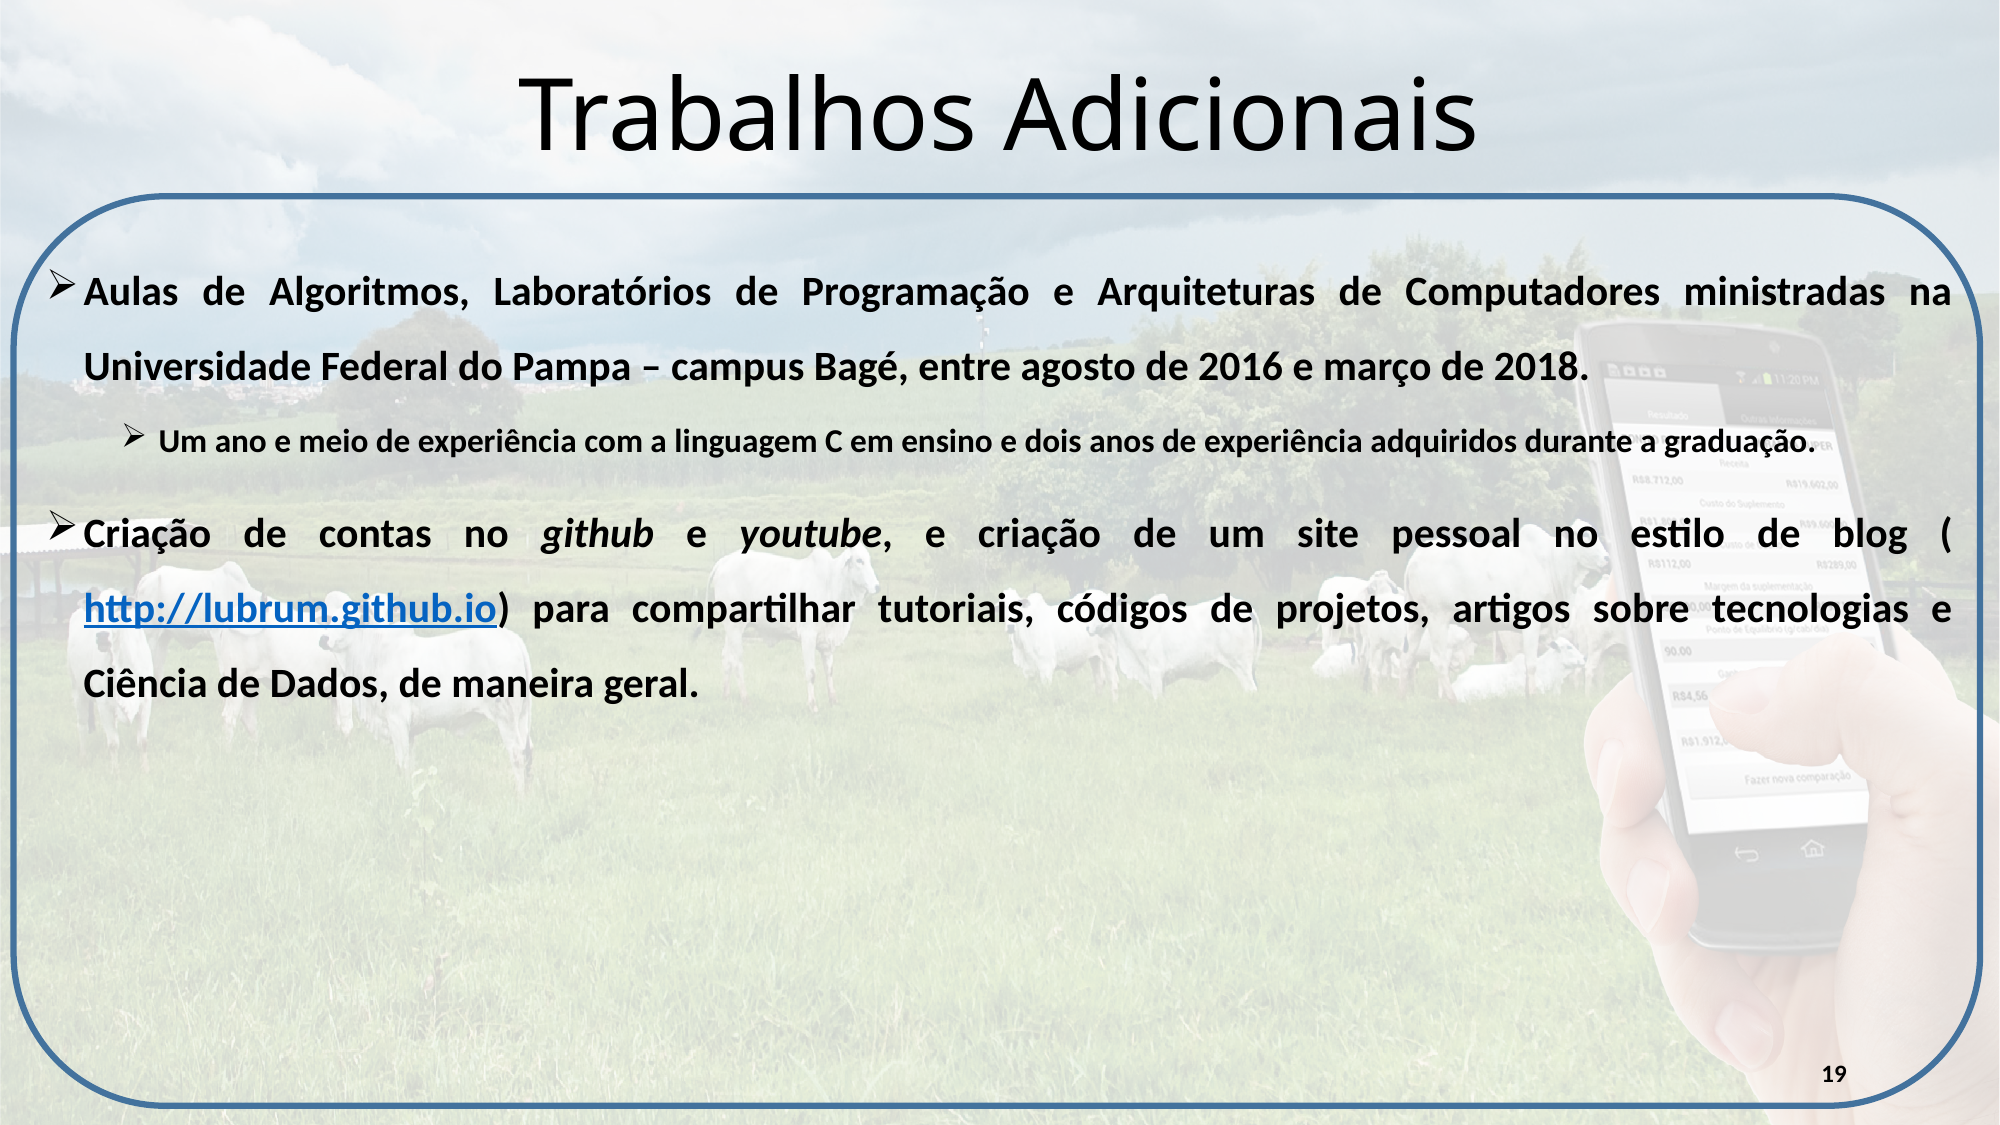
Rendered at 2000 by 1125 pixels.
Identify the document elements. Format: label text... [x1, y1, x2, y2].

text_box [1969, 288, 1982, 1014]
text_box [71, 1075, 1922, 1107]
text_box [12, 275, 31, 1027]
list Aulas de Algoritmos, Laboratórios de Programação e Arquiteturas de Computadores ministradas na Universidade Federal do Pampa – campus Bagé, entre agosto de 2016 e março de 2018. Um ano e meio de experiência com a linguagem C em ensino e dois anos de experiência adquiridos durante a graduação. Criação de contas no github e youtube, e criação de um site pessoal no estilo de blog (http://lubrum.github.io) para compartilhar tutoriais, códigos de projetos, artigos sobre tecnologias e Ciência de Dados, de maneira geral. [31, 231, 1969, 1075]
text_box Trabalhos Adicionais [0, 42, 2000, 178]
text_box [66, 195, 1927, 231]
